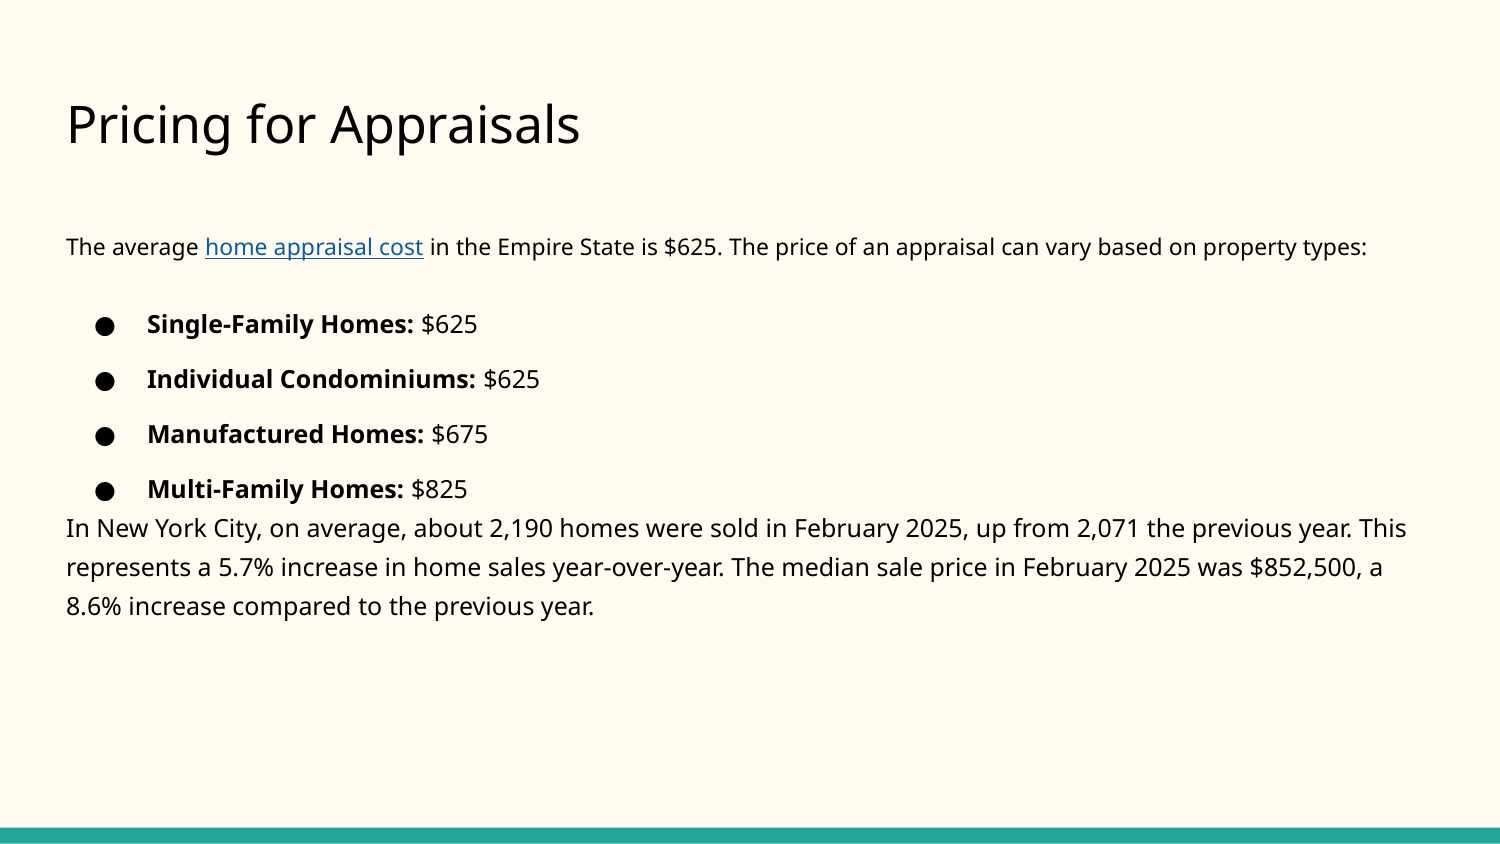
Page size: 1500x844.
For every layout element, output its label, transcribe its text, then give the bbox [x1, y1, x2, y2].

title Pricing for Appraisals [51, 72, 1449, 174]
list The average home appraisal cost in the Empire State is $625. The price of an appraisal can vary based on property types: Single-Family Homes: $625 Individual Condominiums: $625 Manufactured Homes: $675 Multi-Family Homes: $825 In New York City, on average, about 2,190 homes were sold in February 2025, up from 2,071 the previous year. This represents a 5.7% increase in home sales year-over-year. The median sale price in February 2025 was $852,500, a 8.6% increase compared to the previous year. [51, 192, 1449, 750]
